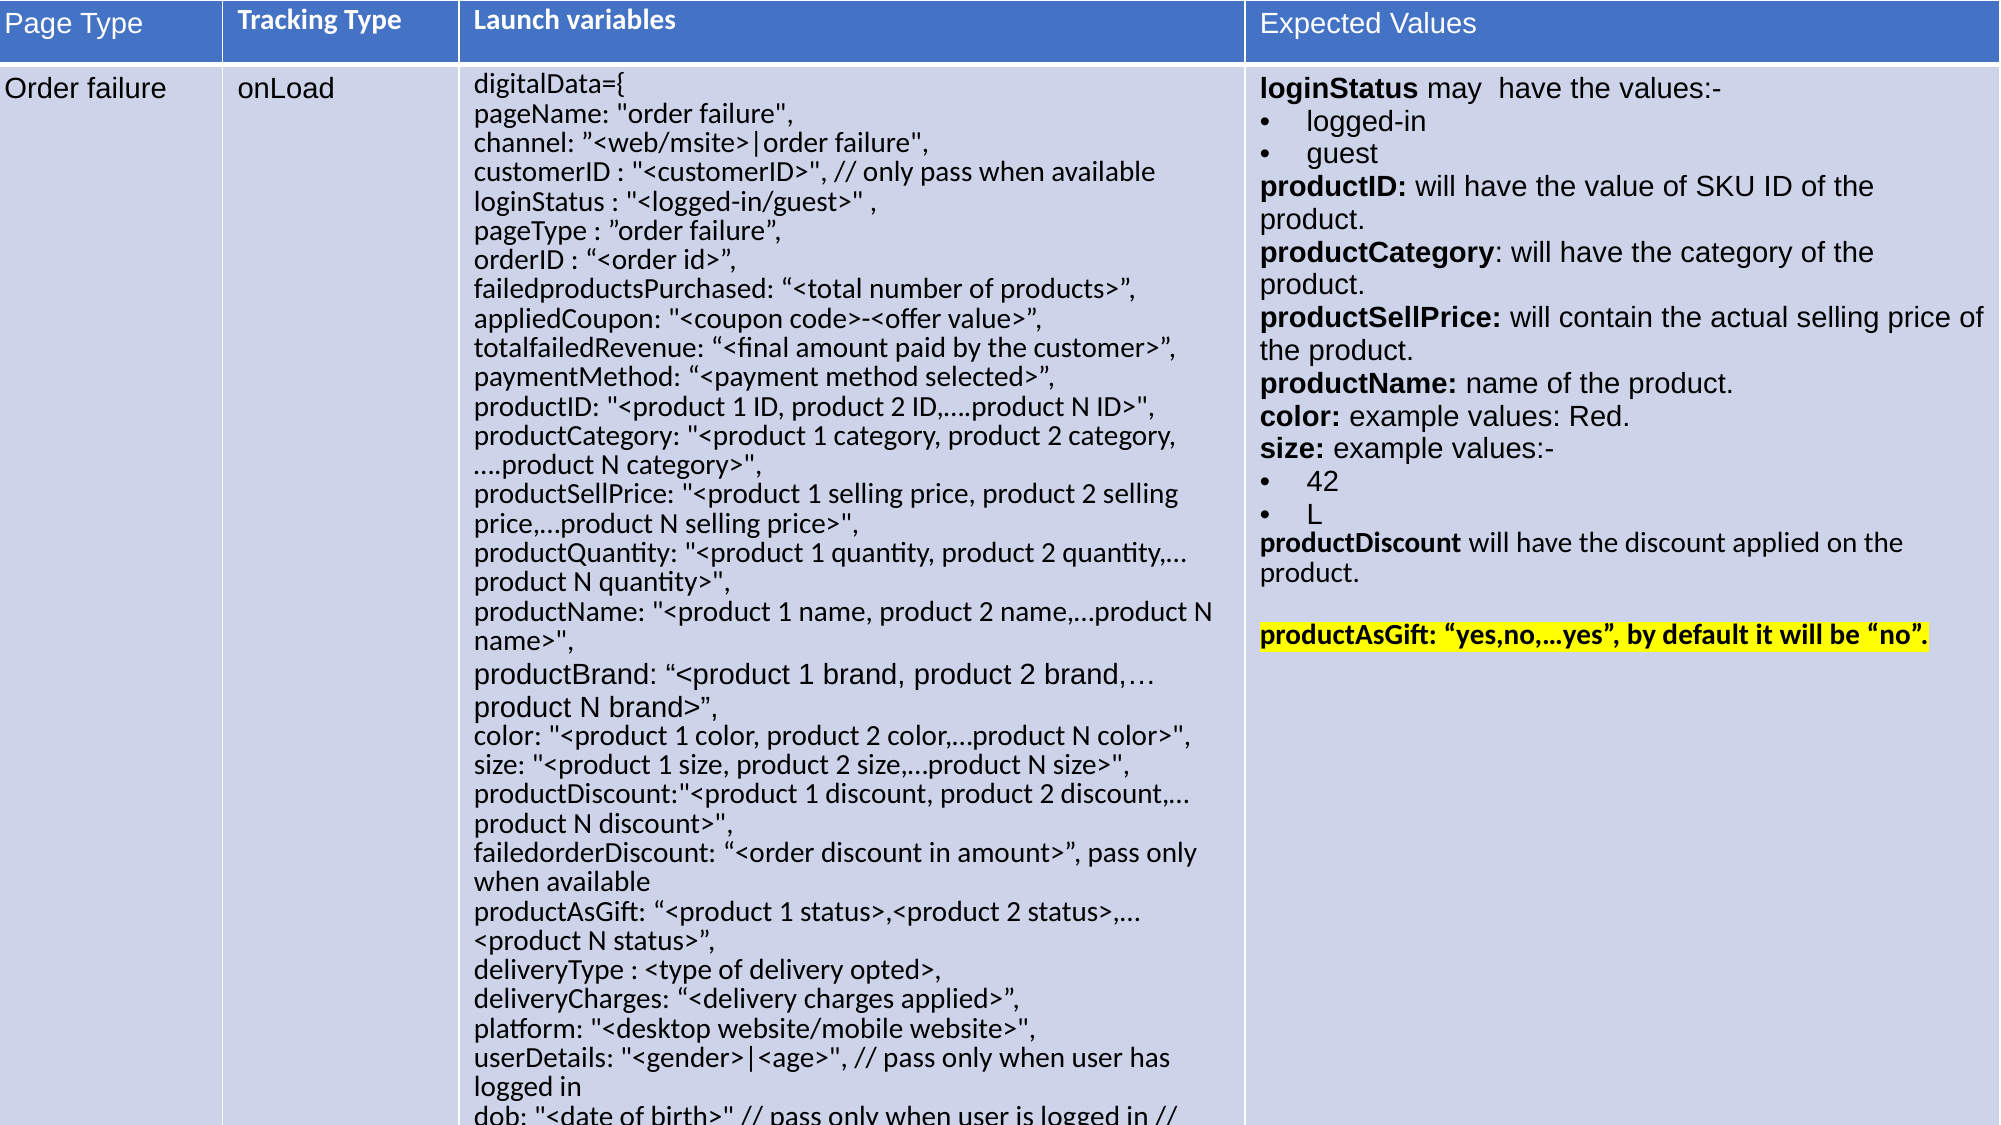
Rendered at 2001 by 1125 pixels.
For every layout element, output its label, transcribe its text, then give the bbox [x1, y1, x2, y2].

table_cell onLoad [223, 67, 458, 1125]
table_header Tracking Type [223, 1, 458, 62]
table_header Expected Values [1246, 1, 1999, 62]
table_cell digitalData={​ pageName: "order failure",​ channel: ”<web/msite>|order failure",​ customerID : "<customerID>", // only pass when available​ loginStatus : "<logged-in/guest>" ,​ pageType : ”order failure”,​ orderID : “<order id>”, failedproductsPurchased: “<total number of products>”, appliedCoupon: "<coupon code>-<offer value>”, totalfailedRevenue: “<final amount paid by the customer>”, paymentMethod: “<payment method selected>”, productID: "<product 1 ID, product 2 ID,….product N ID>",​ productCategory: "<product 1 category, product 2 category,….product N category>",​ productSellPrice: "<product 1 selling price, product 2 selling price,…product N selling price>",​ productQuantity: "<product 1 quantity, product 2 quantity,…product N quantity>",​ productName: "<product 1 name, product 2 name,…product N name>",​ productBrand: “<product 1 brand, product 2 brand,…product N brand>”, color: "<product 1 color, product 2 color,…product N color>",​ size: "<product 1 size, product 2 size,…product N size>",​ productDiscount:"<product 1 discount, product 2 discount,…product N discount>",​ failedorderDiscount: “<order discount in amount>”, pass only when available productAsGift: “<product 1 status>,<product 2 status>,…<product N status>”, deliveryType : <type of delivery opted>, deliveryCharges: “<delivery charges applied>”, platform: "<desktop website/mobile website>",​ userDetails: "<gender>|<age>", // pass only when user has logged in​ dob: "<date of birth>" // pass only when user is logged in // pass only when user has logged in​ };​ _satellite.track("generic-click"); [460, 67, 1244, 1125]
table_cell Order failure [0, 67, 222, 1125]
table_cell loginStatus may have the values:- logged-in guest productID: will have the value of SKU ID of the product. productCategory: will have the category of the product. productSellPrice: will contain the actual selling price of the product. productName: name of the product. color: example values: Red. size: example values:- 42 L productDiscount will have the discount applied on the product. productAsGift: “yes,no,…yes”, by default it will be “no”. [1246, 67, 1999, 1125]
table_header Page Type [0, 1, 222, 62]
table_header Launch variables [460, 1, 1244, 62]
